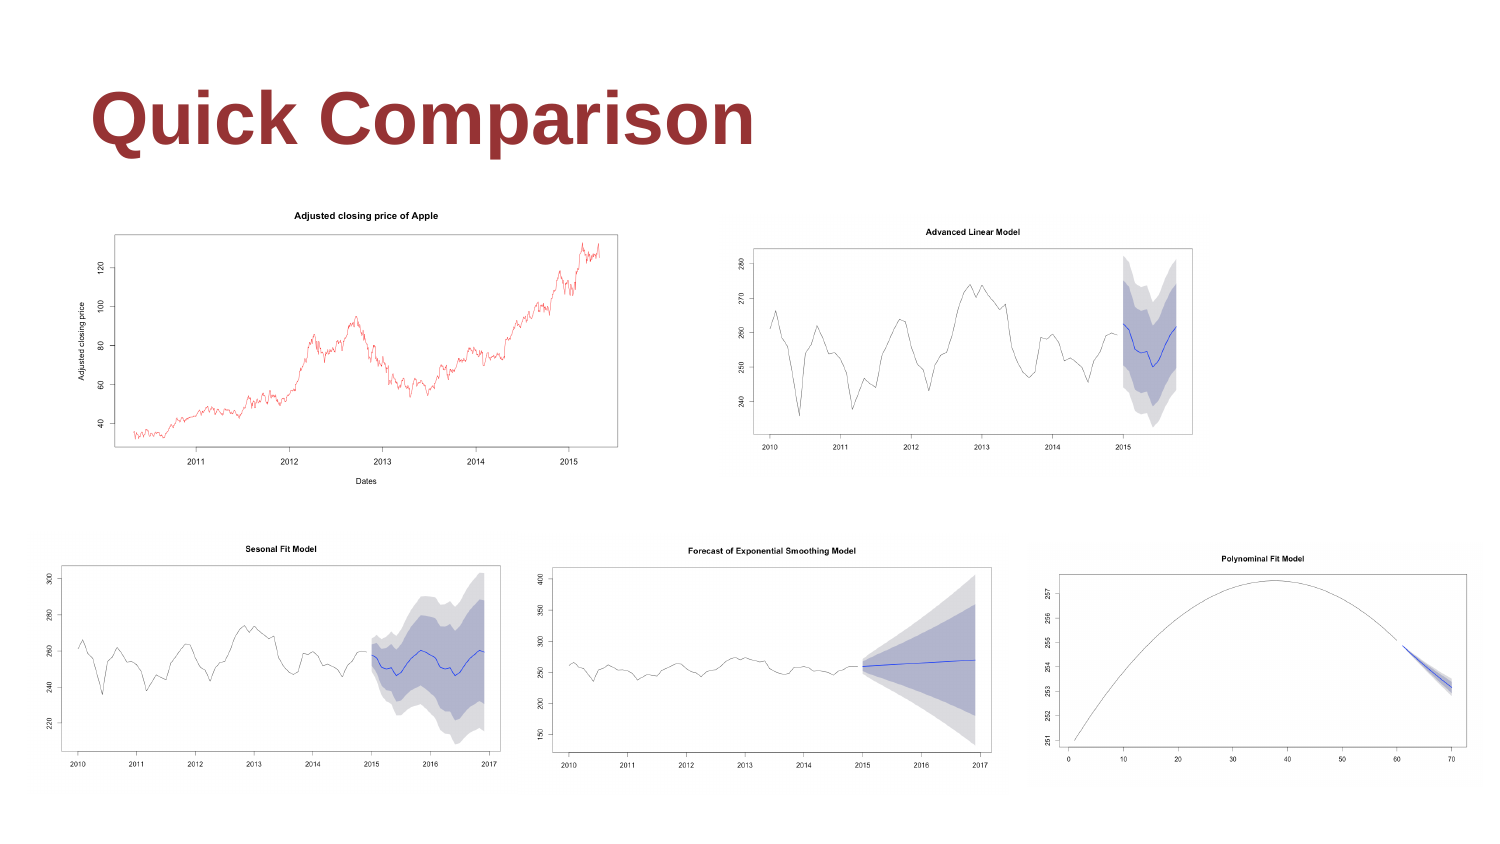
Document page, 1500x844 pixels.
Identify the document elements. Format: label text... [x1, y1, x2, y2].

picture [27, 531, 1009, 796]
picture [1026, 542, 1484, 787]
title Quick Comparison [75, 33, 1425, 175]
picture [719, 214, 1211, 477]
picture [74, 194, 639, 497]
